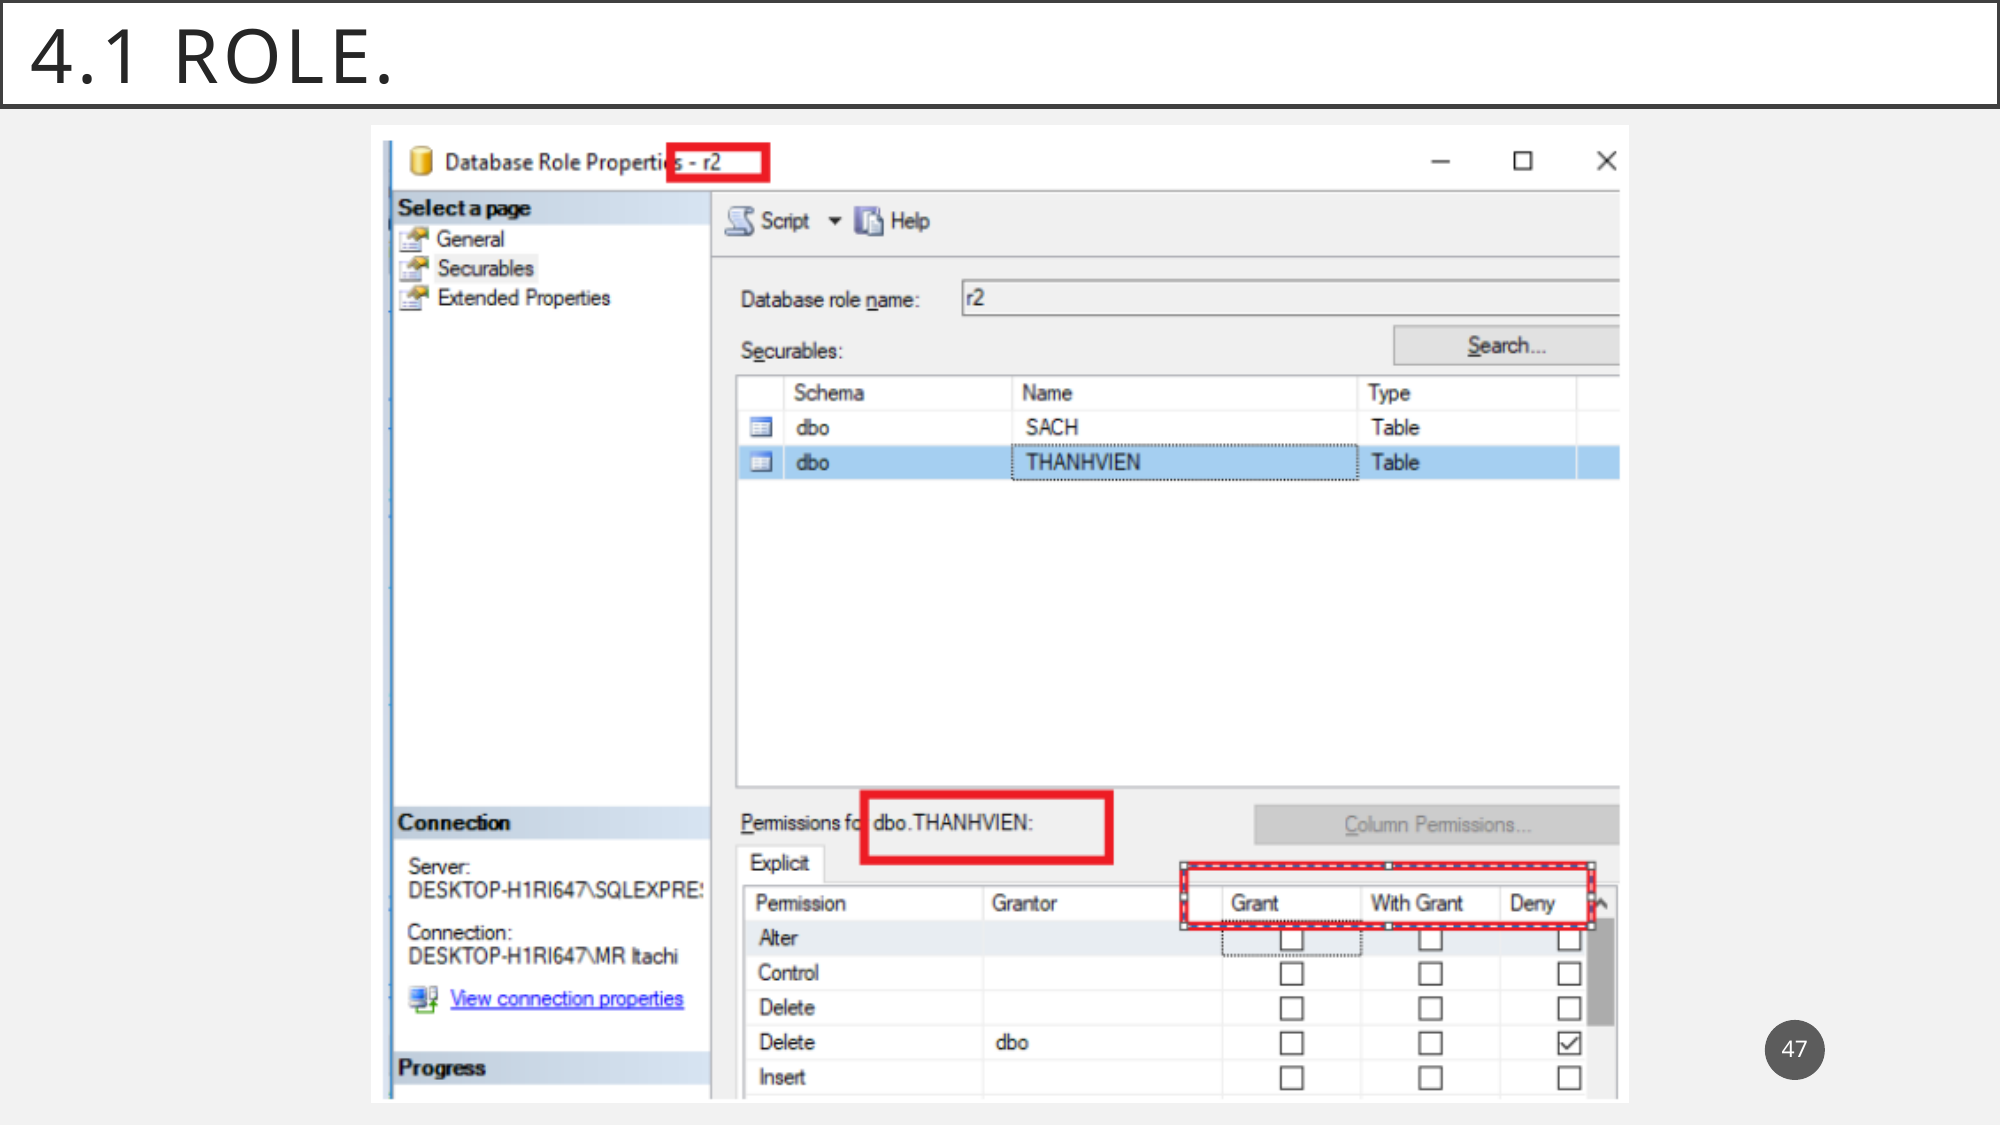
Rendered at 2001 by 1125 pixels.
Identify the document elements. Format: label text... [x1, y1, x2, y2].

slide_number 47 [1764, 1019, 1825, 1080]
picture [371, 125, 1629, 1103]
title 4.1 Role. [0, 0, 2000, 109]
